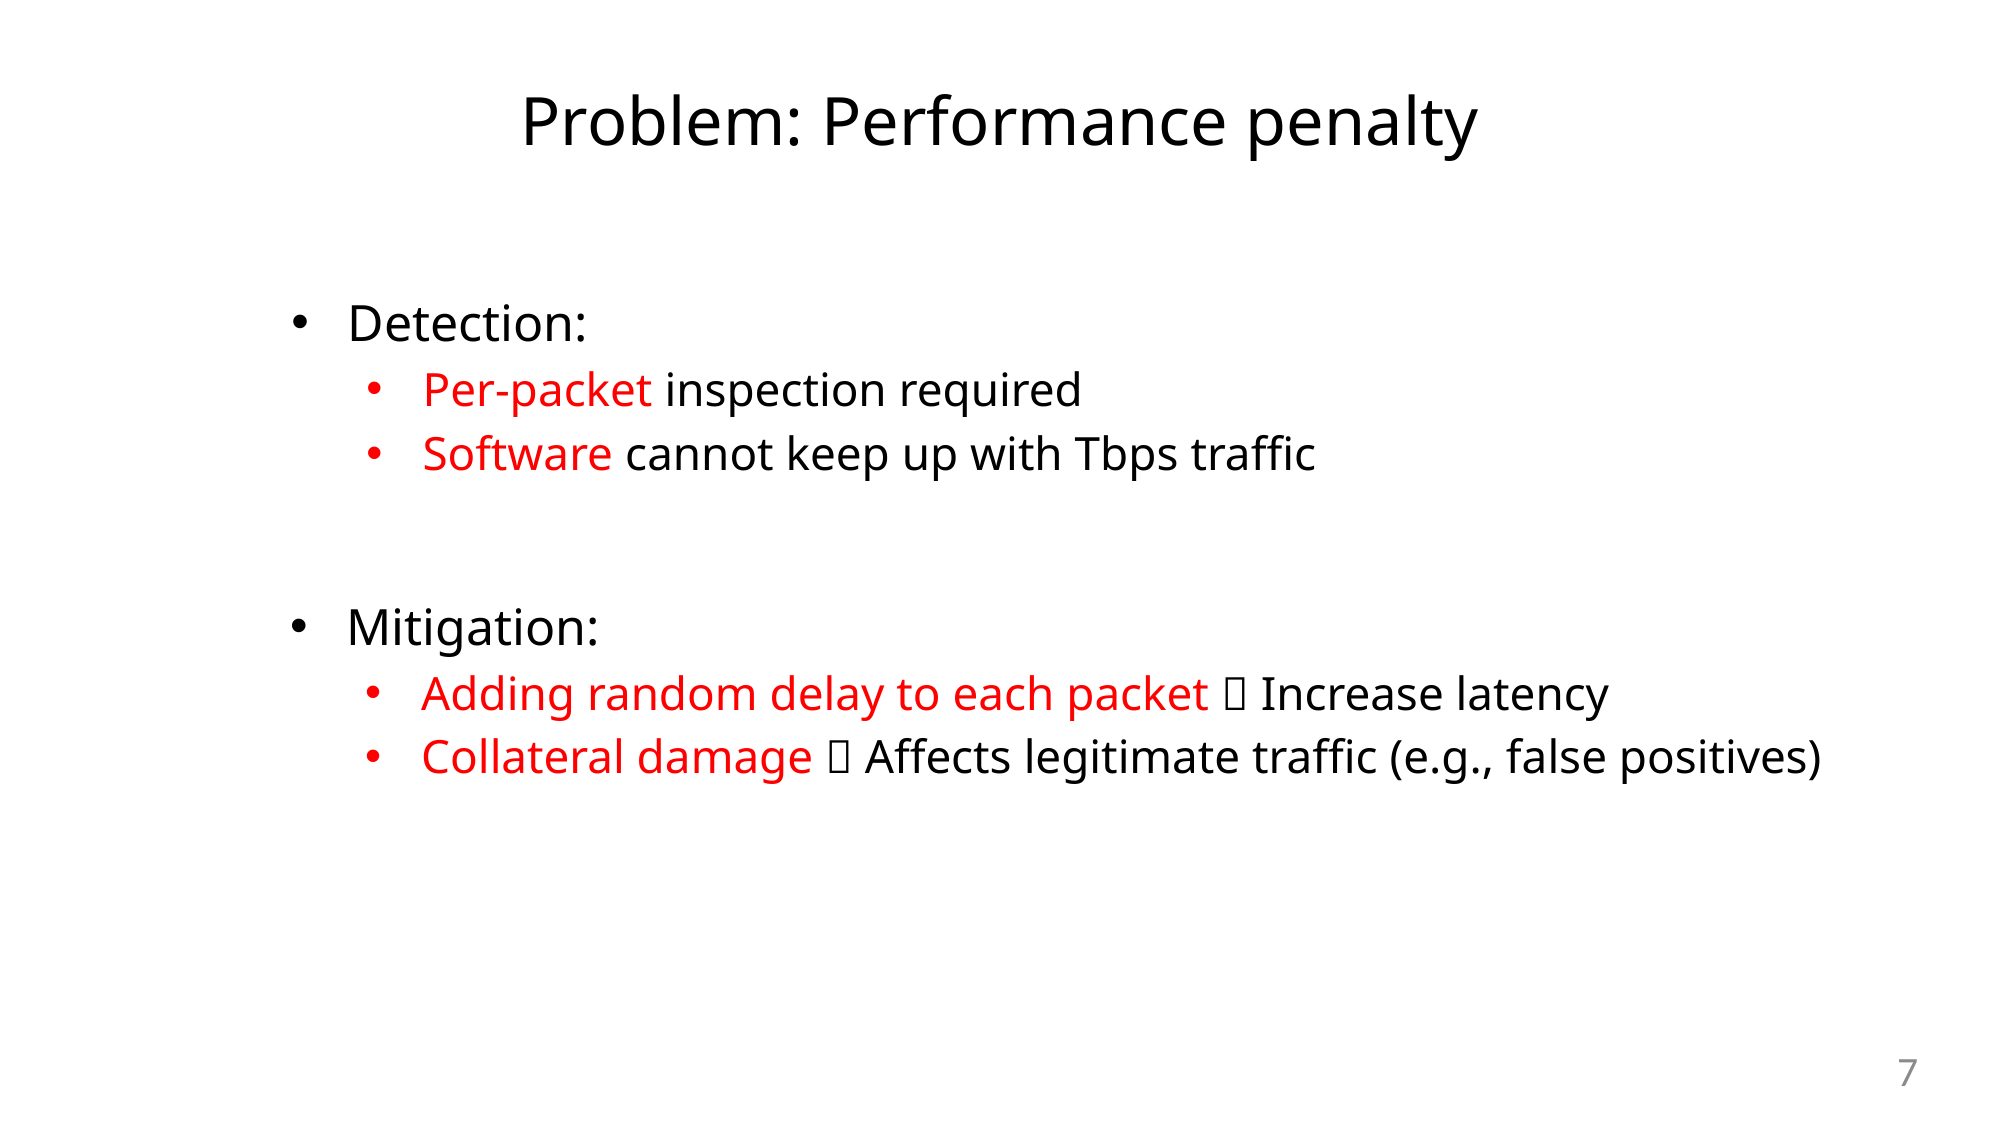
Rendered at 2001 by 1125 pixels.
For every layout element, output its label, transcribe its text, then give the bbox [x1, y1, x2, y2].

text_box Problem: Performance penalty [278, 37, 1722, 200]
slide_number 6 [1466, 1040, 1934, 1100]
text_box Mitigation: Adding random delay to each packet  Increase latency Collateral damage  Affects legitimate traffic (e.g., false positives) [274, 587, 1863, 825]
text_box Detection: Per-packet inspection required Software cannot keep up with Tbps traffic [276, 283, 1426, 507]
